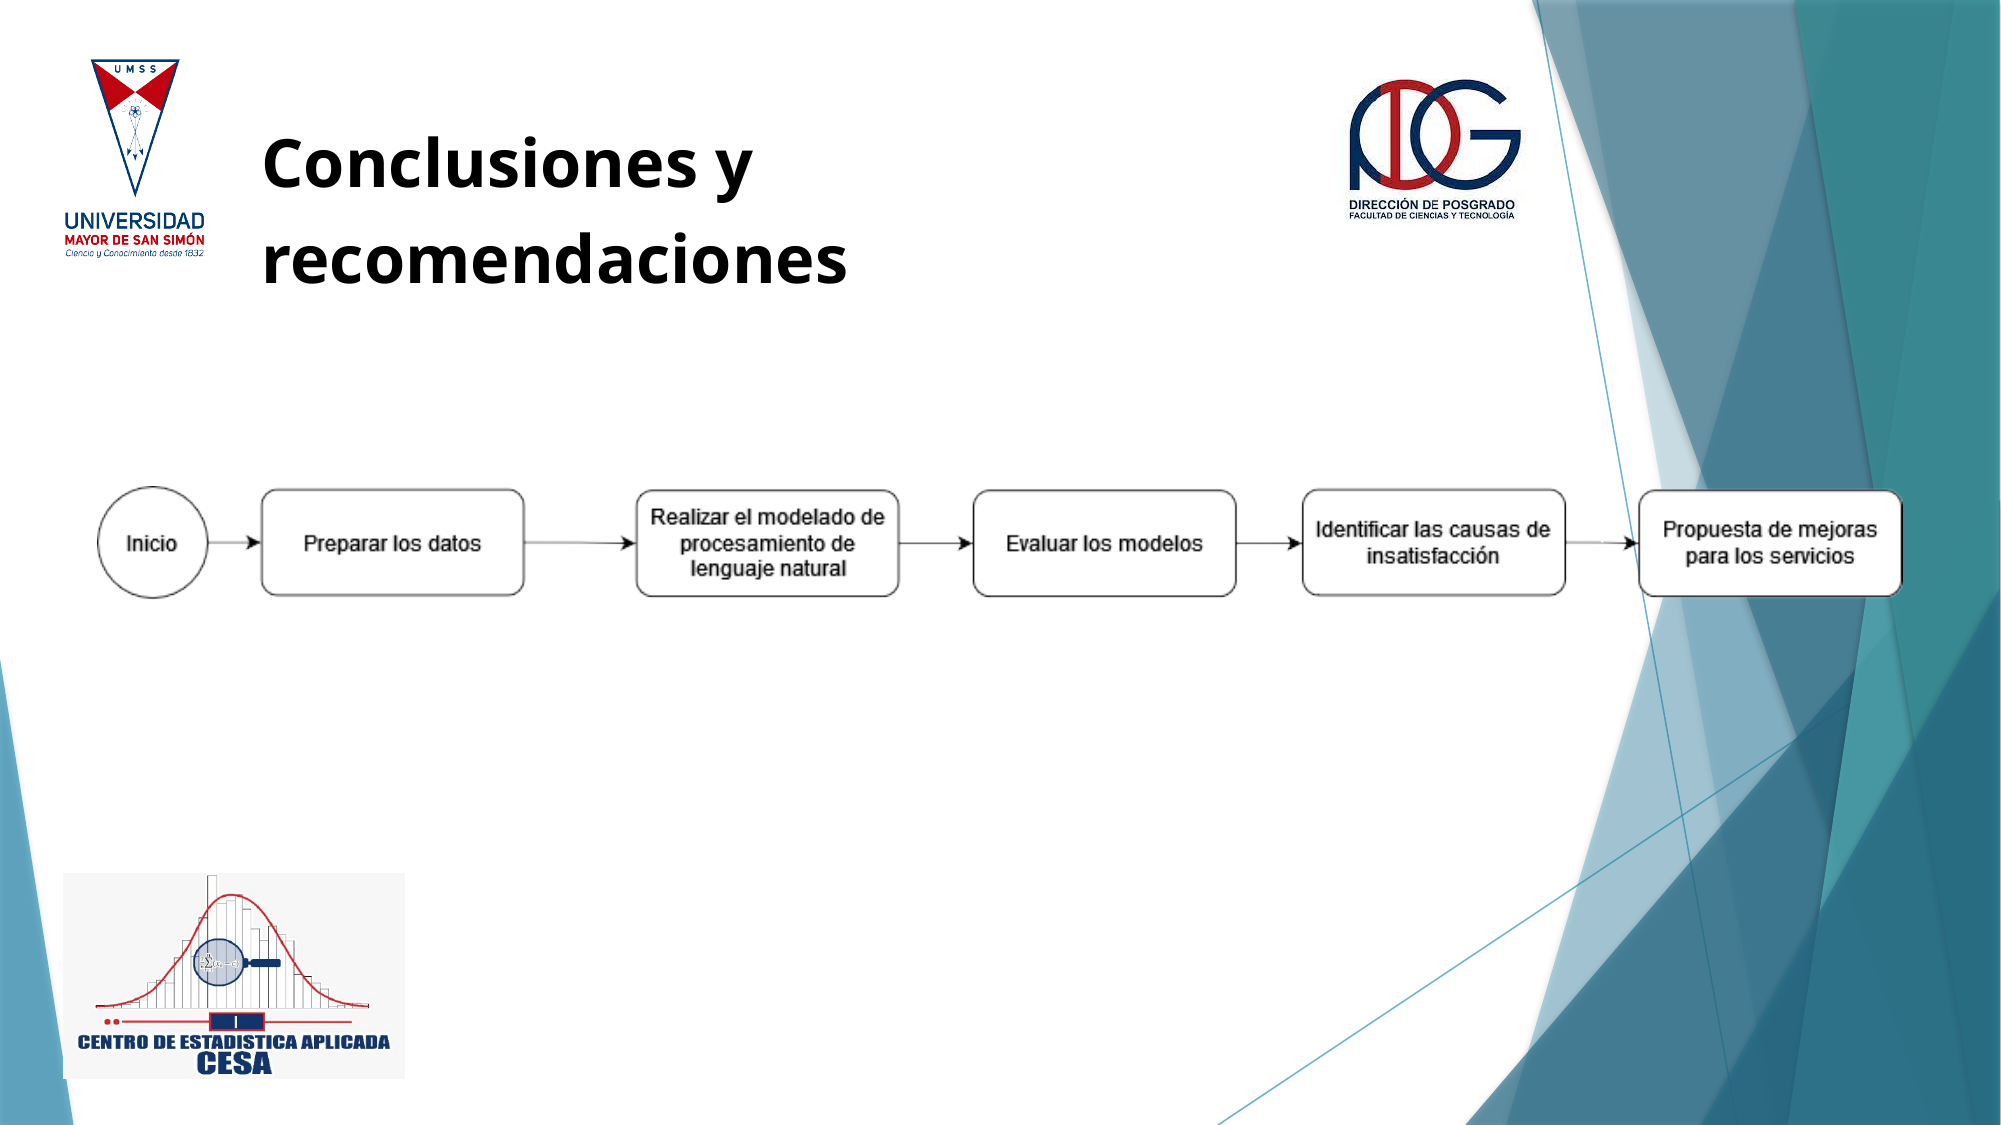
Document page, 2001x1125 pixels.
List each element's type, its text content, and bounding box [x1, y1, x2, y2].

picture [63, 873, 406, 1079]
picture [1335, 46, 1546, 232]
picture [64, 59, 205, 258]
picture [97, 486, 1903, 610]
title Conclusiones y recomendaciones [246, 97, 1330, 232]
